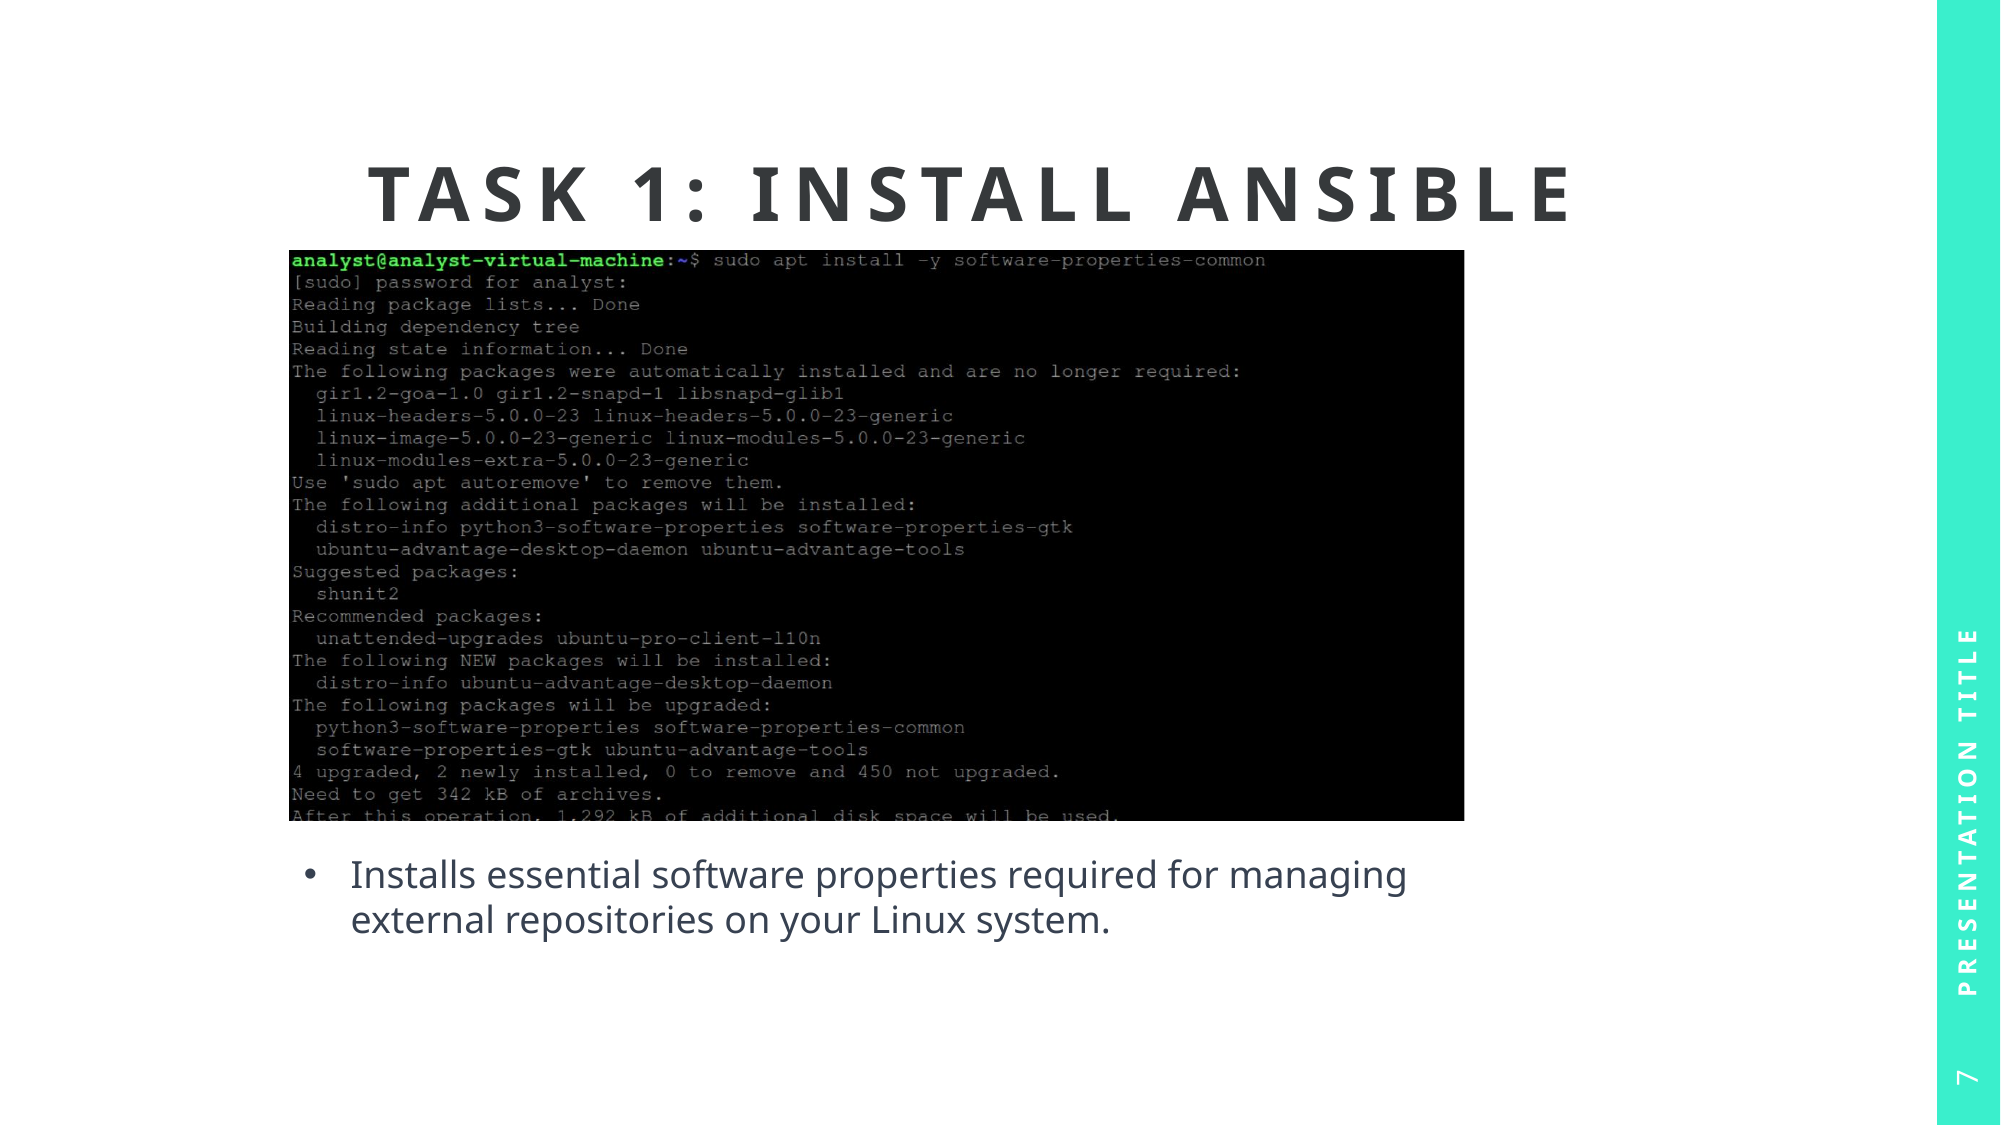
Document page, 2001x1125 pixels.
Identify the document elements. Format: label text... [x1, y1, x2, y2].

footer Presentation Title [1937, 0, 2000, 1032]
slide_number 7 [1937, 1032, 2000, 1125]
text_box Installs essential software properties required for managing external repositories on your Linux system. [289, 843, 1465, 949]
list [288, 250, 1465, 821]
title Task 1: Install ansible [139, 143, 1800, 251]
